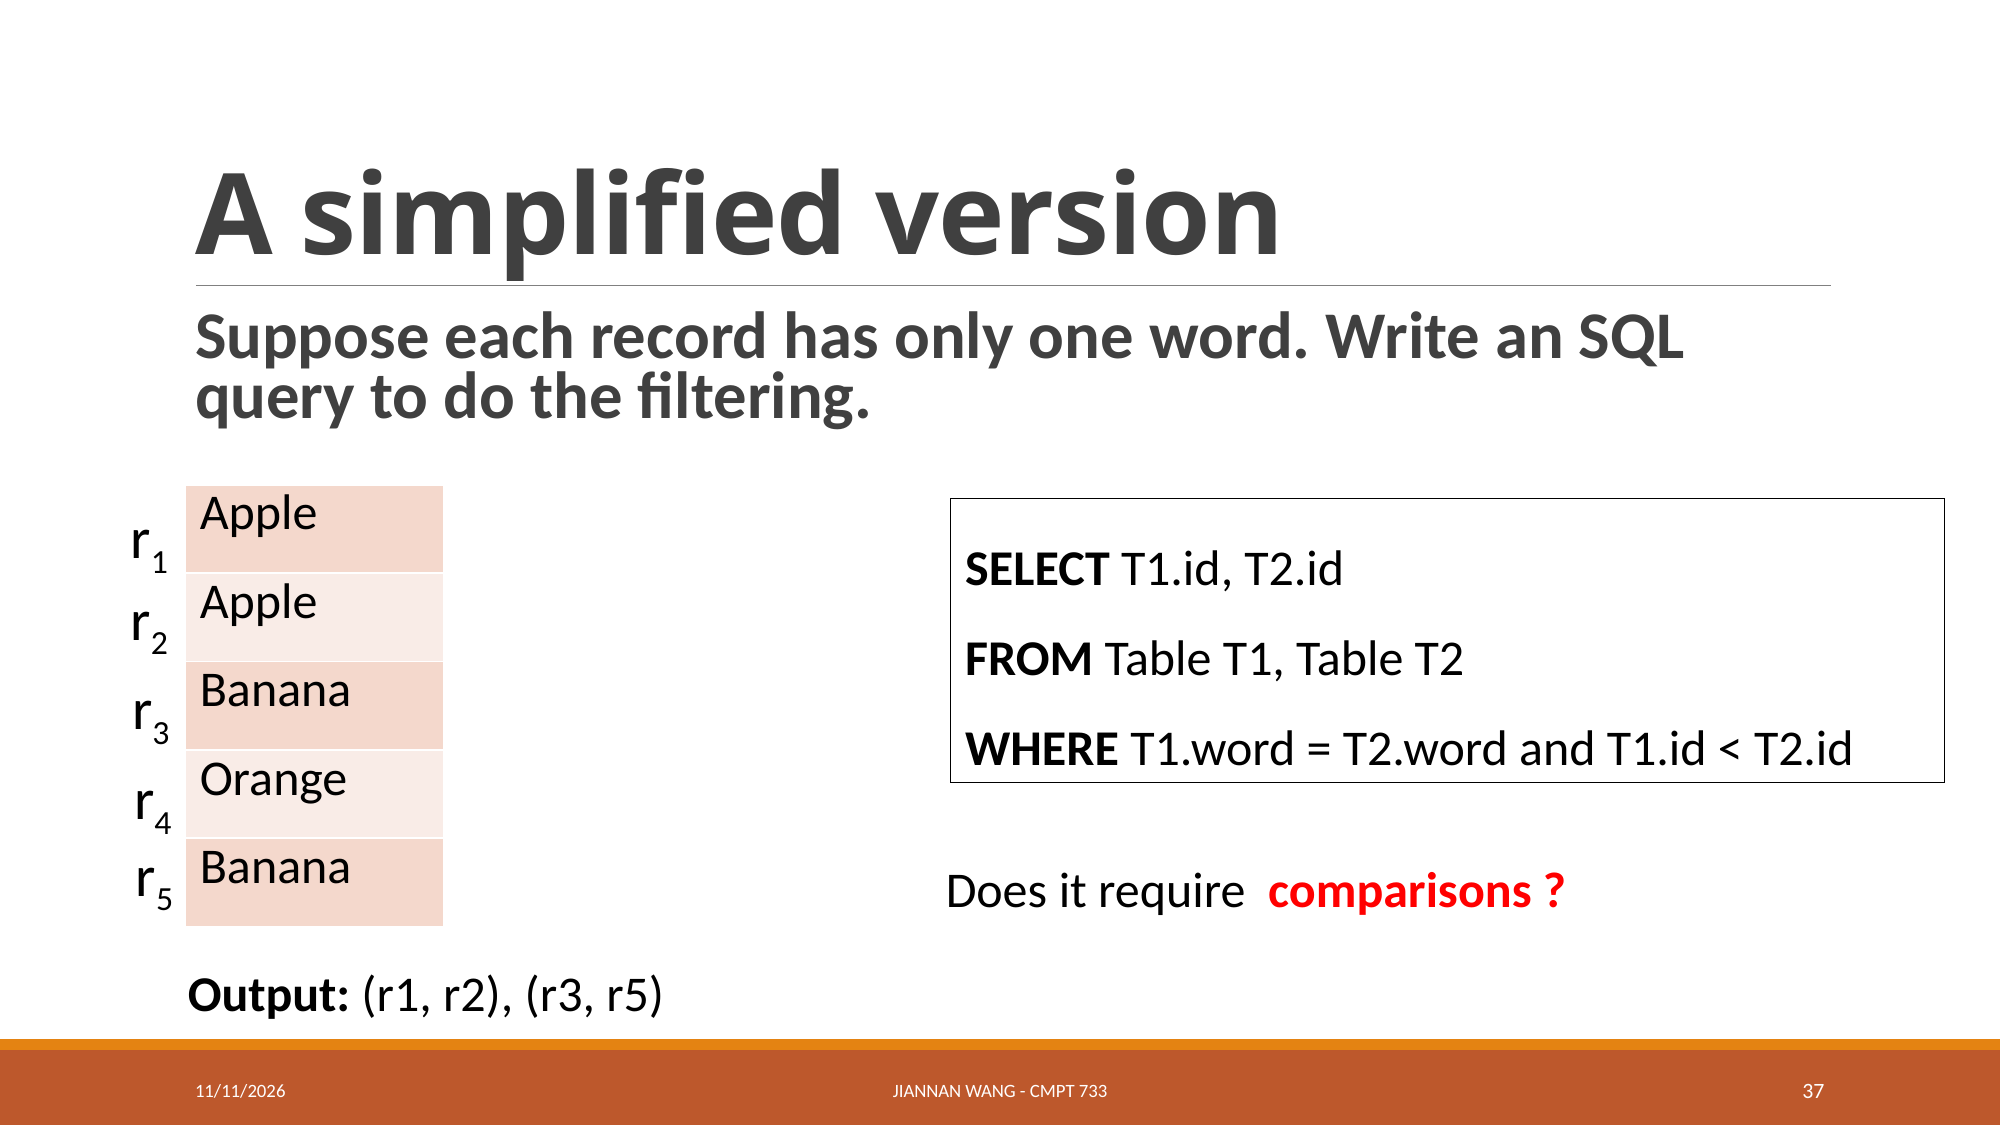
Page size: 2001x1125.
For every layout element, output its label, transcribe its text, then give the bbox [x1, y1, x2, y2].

text_box SELECT T1.id, T2.id FROM Table T1, Table T2 WHERE T1.word = T2.word and T1.id < T2.id [950, 498, 1945, 783]
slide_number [180, 1059, 586, 1120]
text_box Suppose each record has only one word. Write an SQL query to do the filtering. [179, 302, 1830, 963]
slide_number 37 [1624, 1059, 1840, 1120]
text_box r3 [117, 664, 185, 759]
text_box r4 [119, 753, 187, 849]
text_box Output: (r1, r2), (r3, r5) [173, 953, 680, 1029]
text_box r5 [121, 830, 189, 925]
text_box r1 [115, 493, 183, 574]
title A simplified version [180, 47, 2000, 285]
text_box r2 [115, 574, 183, 669]
footer Jiannan Wang - CMPT 733 [604, 1059, 1396, 1120]
